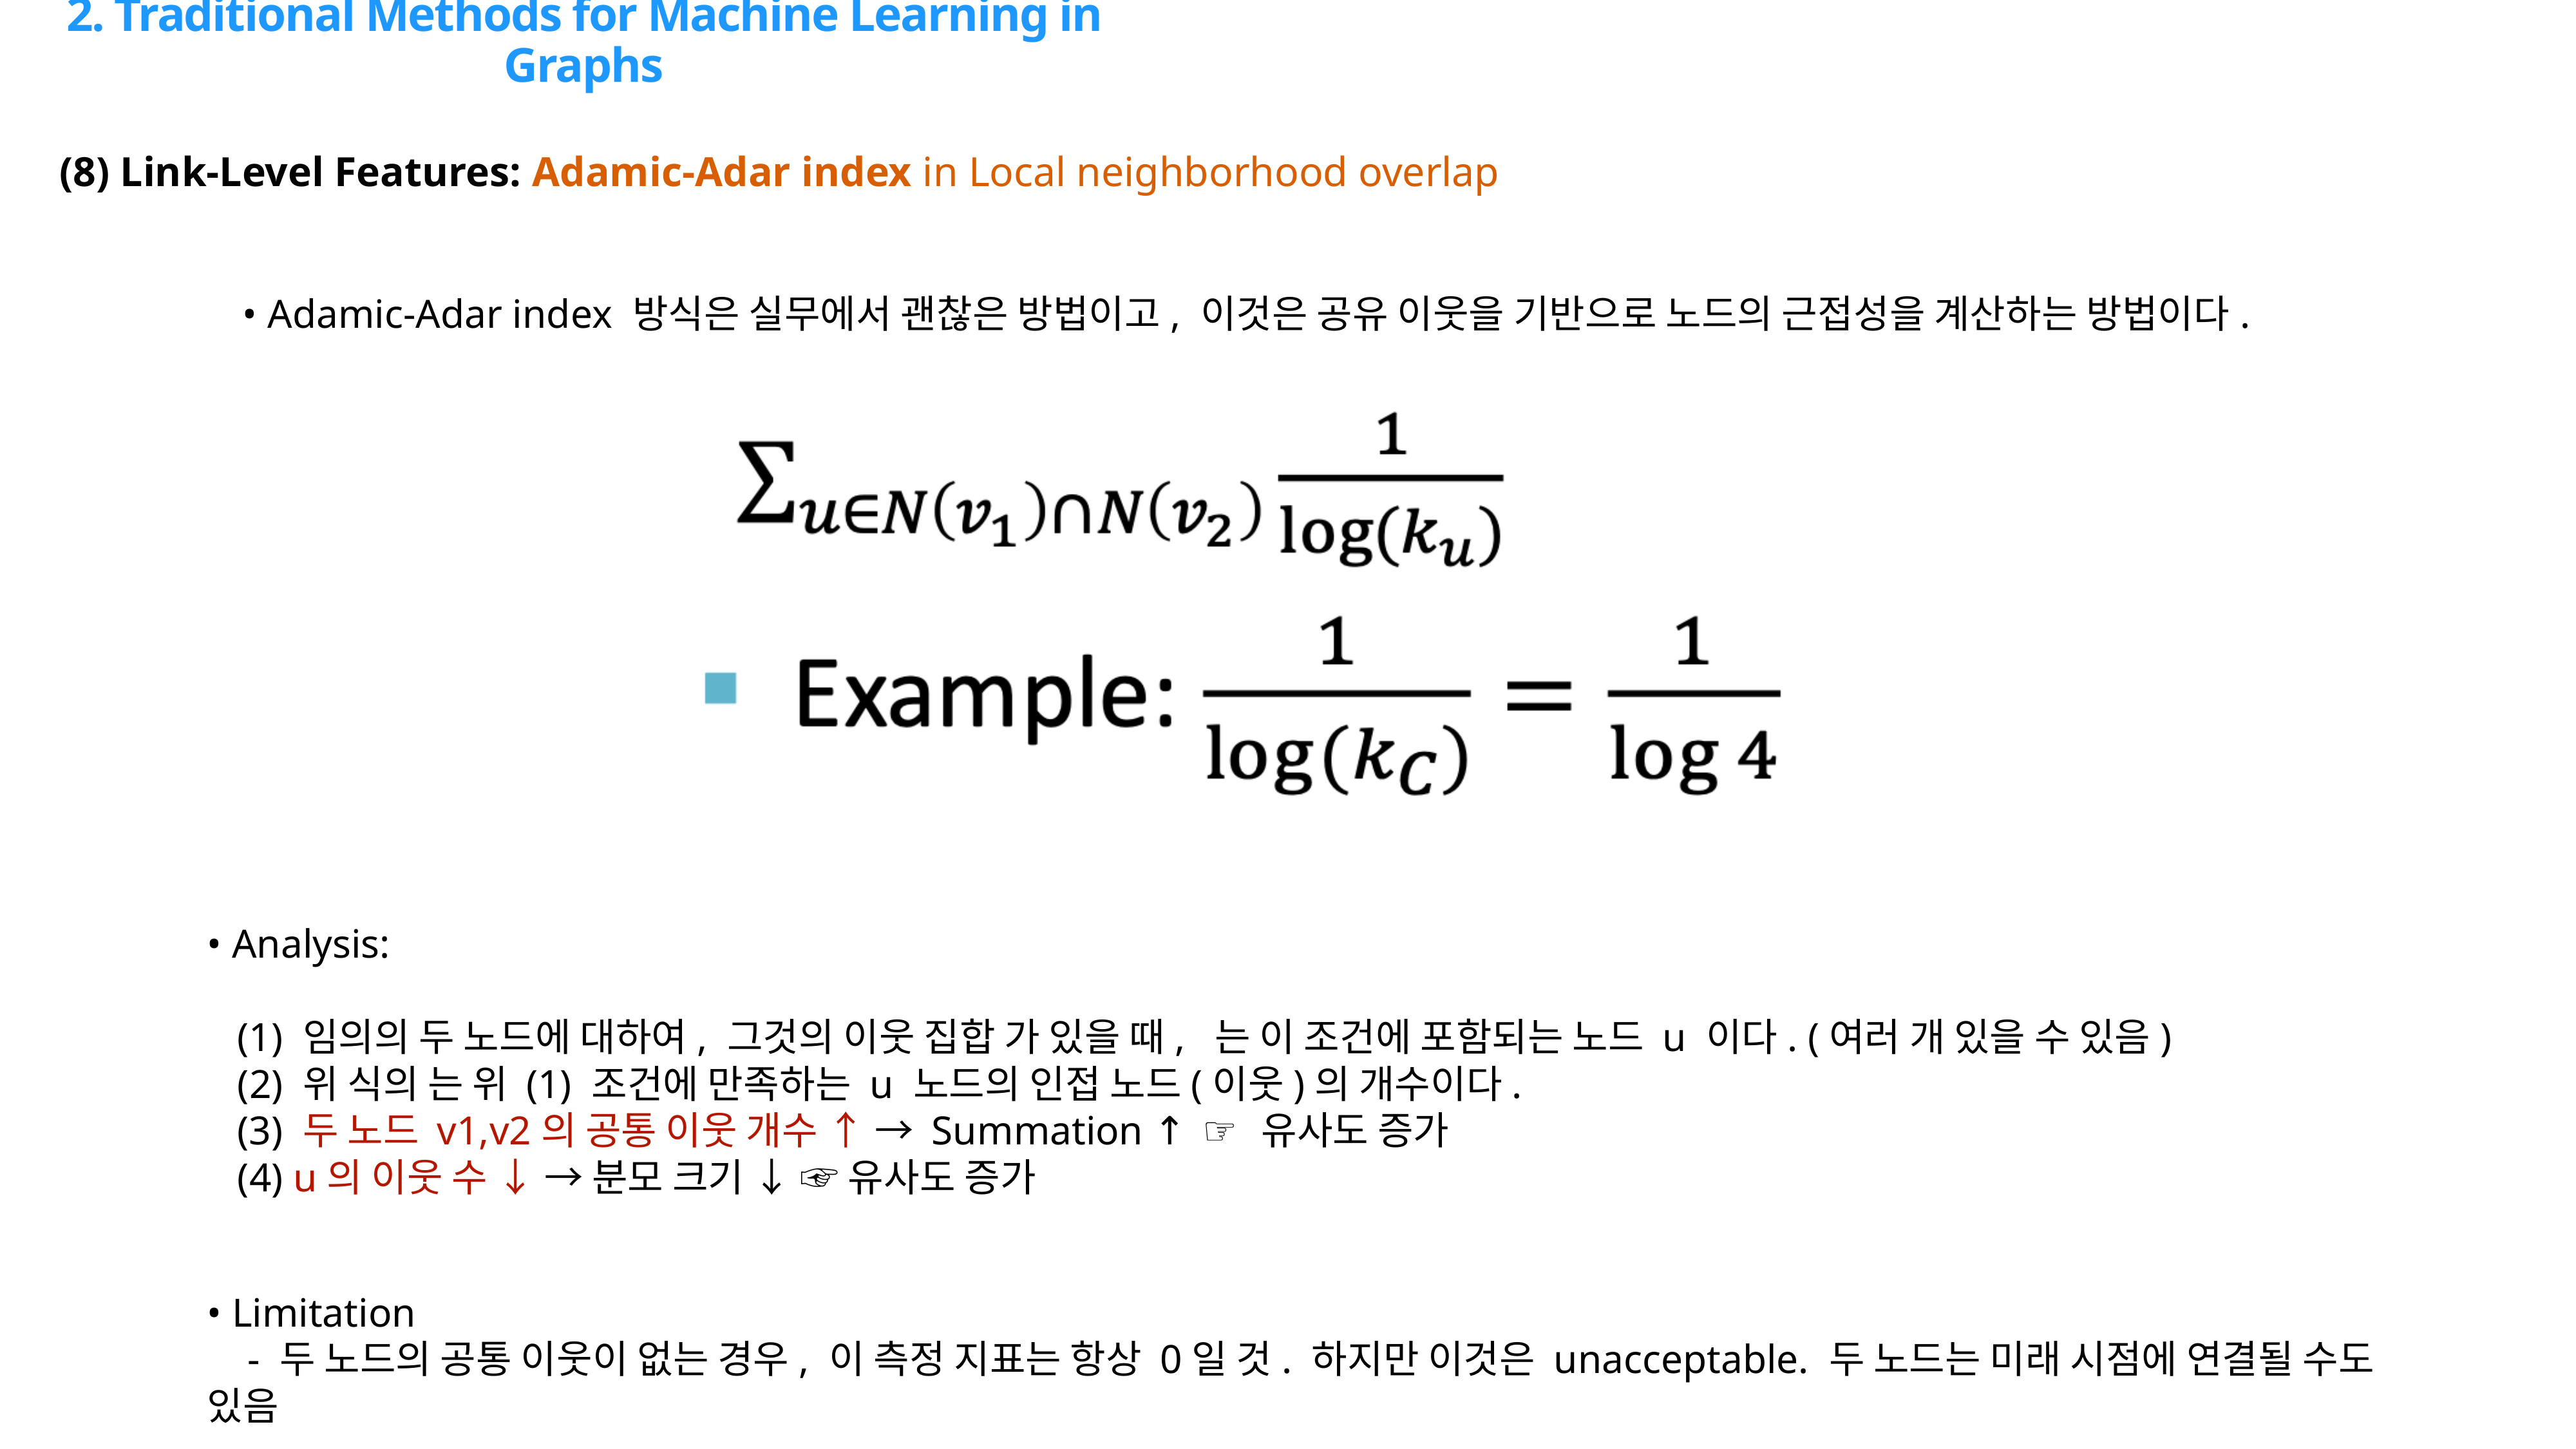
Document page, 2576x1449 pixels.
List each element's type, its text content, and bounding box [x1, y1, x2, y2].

text_box • Analysis: (1) 임의의 두 노드에 대하여, 그것의 이웃 집합 가 있을 때, 는 이 조건에 포함되는 노드 u 이다. (여러 개 있을 수 있음) (2) 위 식의 는 위 (1) 조건에 만족하는 u 노드의 인접 노드(이웃)의 개수이다. (3) 두 노드 v1,v2의 공통 이웃 개수 ↑ → Summation ↑ ☞ 유사도 증가 (4) u의 이웃 수 ↓ → 분모 크기 ↓ ☞ 유사도 증가 [202, 914, 2374, 1205]
text_box • Limitation - 두 노드의 공통 이웃이 없는 경우, 이 측정 지표는 항상 0일 것. 하지만 이것은 unacceptable. 두 노드는 미래 시점에 연결될 수도 있음 [202, 1282, 2414, 1434]
picture [667, 388, 1826, 838]
title 2. Traditional Methods for Machine Learning in Graphs [0, 16, 1179, 99]
text_box (8) Link-Level Features: Adamic-Adar index in Local neighborhood overlap [54, 140, 1506, 200]
text_box • Adamic-Adar index 방식은 실무에서 괜찮은 방법이고, 이것은 공유 이웃을 기반으로 노드의 근접성을 계산하는 방법이다. [237, 283, 2257, 341]
